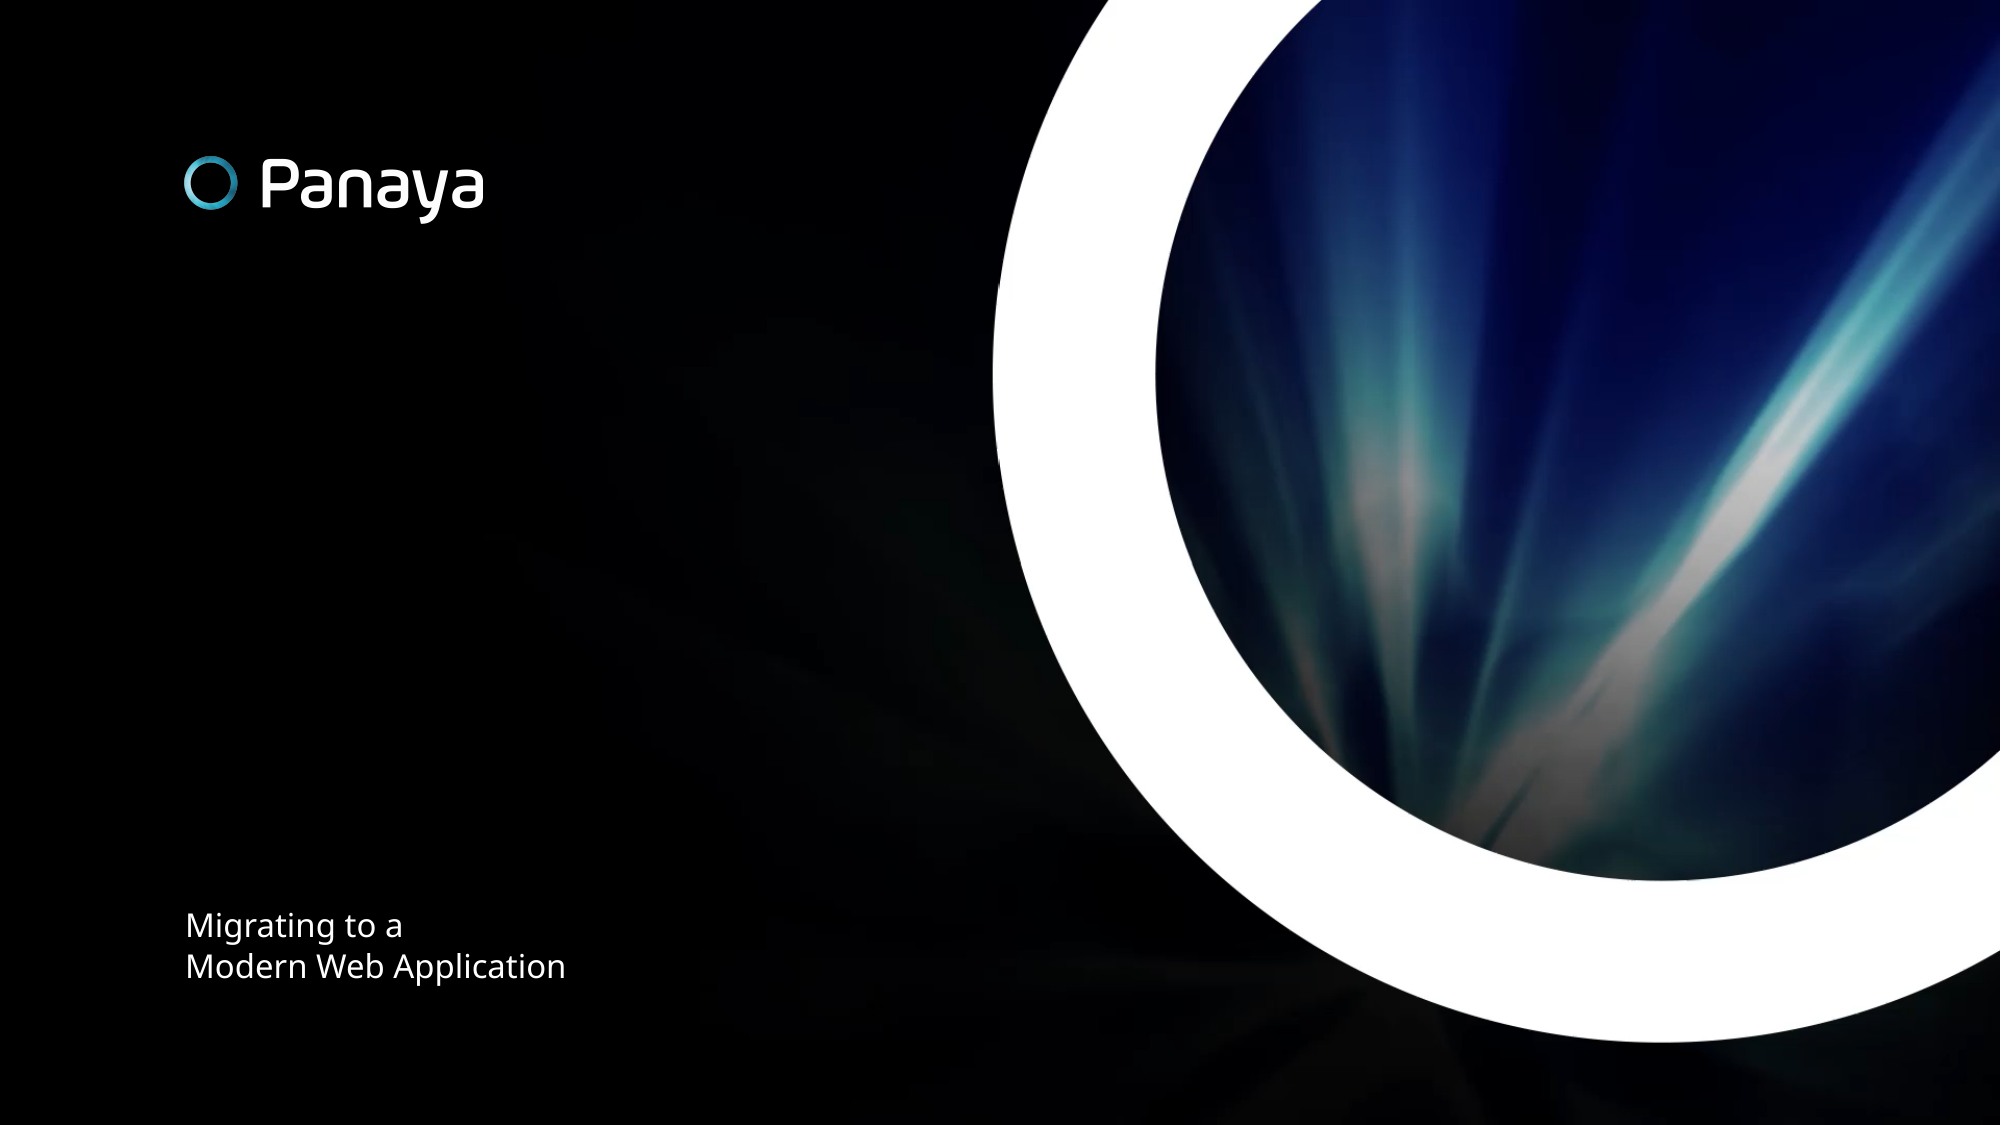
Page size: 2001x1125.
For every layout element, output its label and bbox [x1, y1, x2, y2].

text_box [0, 0, 2000, 1125]
picture [184, 156, 483, 224]
